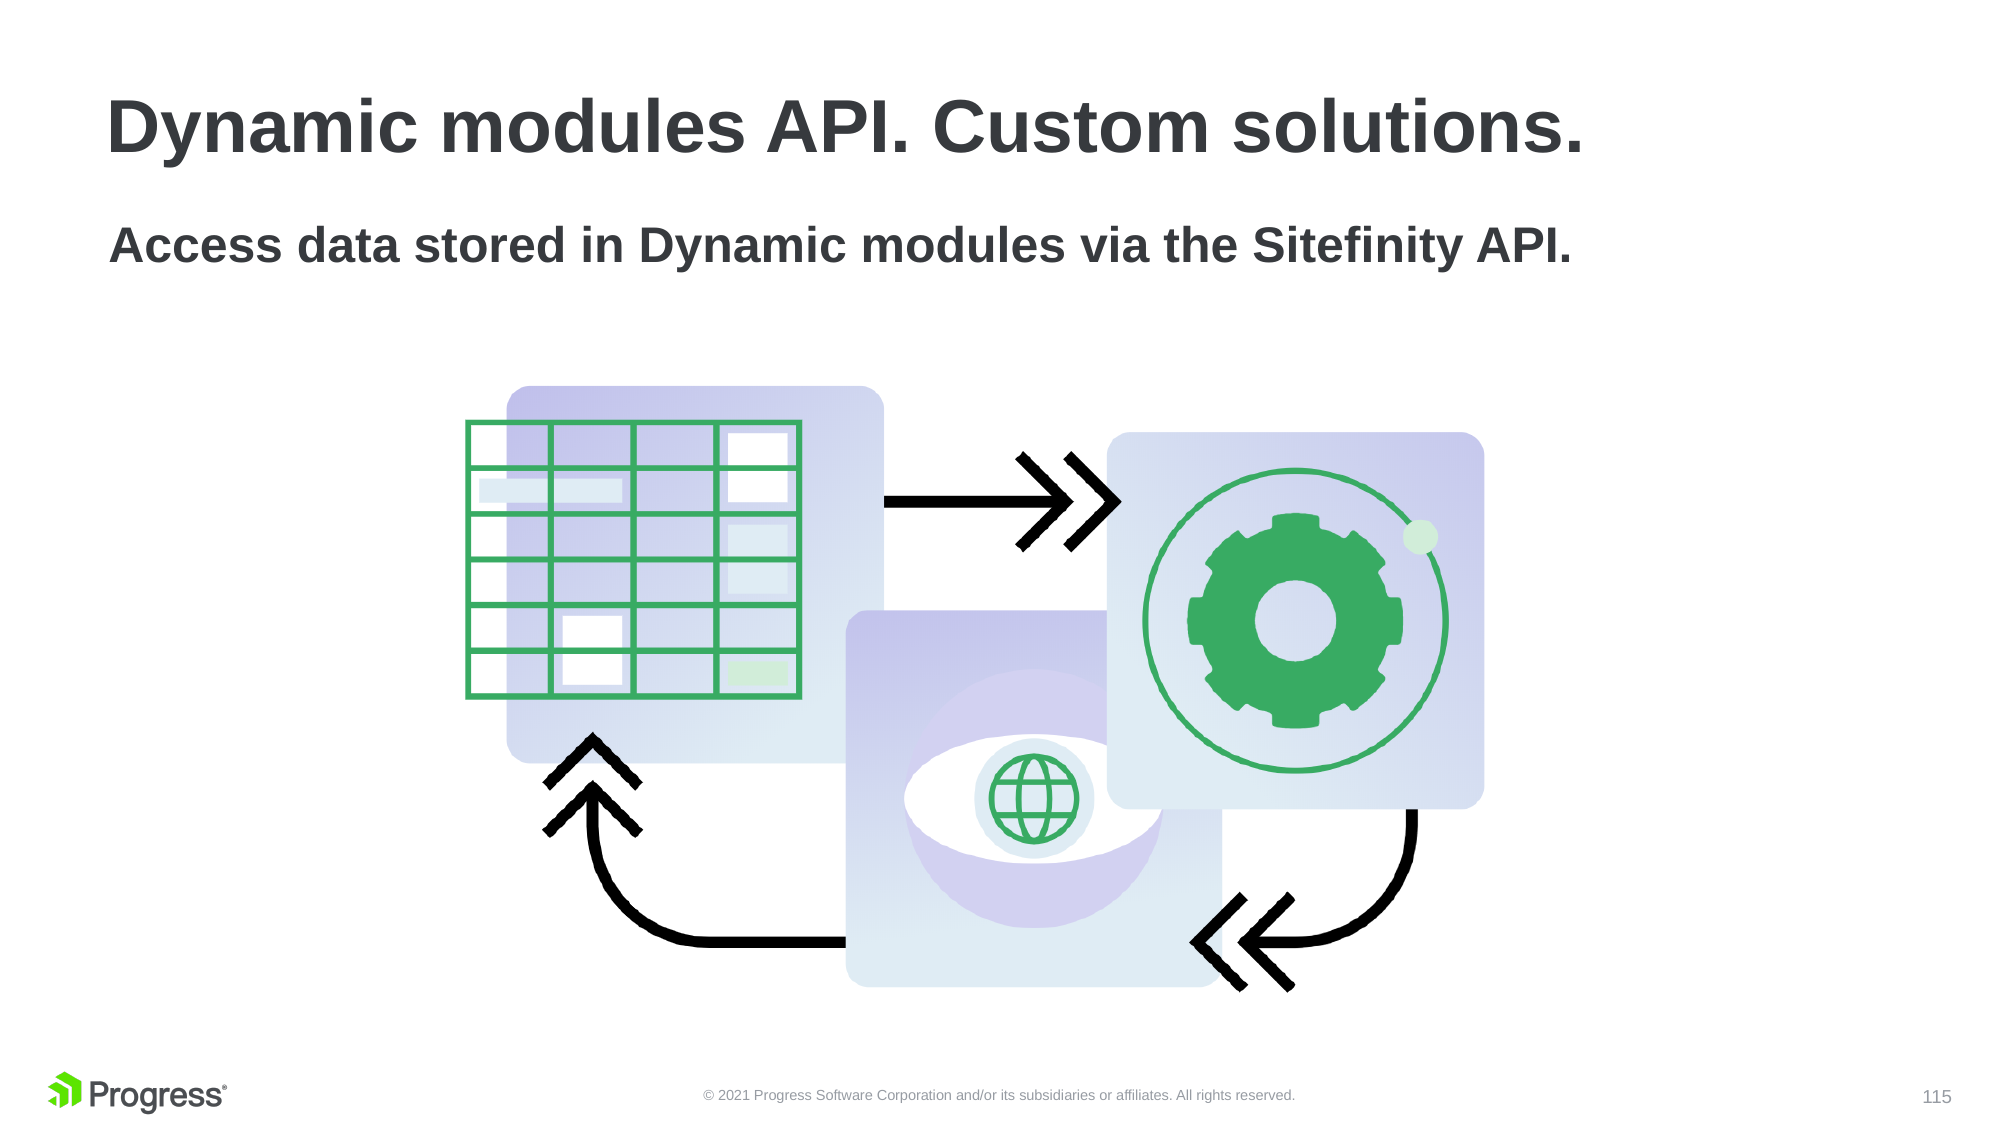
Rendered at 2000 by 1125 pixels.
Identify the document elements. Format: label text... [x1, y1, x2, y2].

picture [402, 321, 1577, 1046]
text_box Access data stored in Dynamic modules via the Sitefinity API. [93, 205, 1860, 593]
title Dynamic modules API. Custom solutions. [91, 80, 1888, 177]
